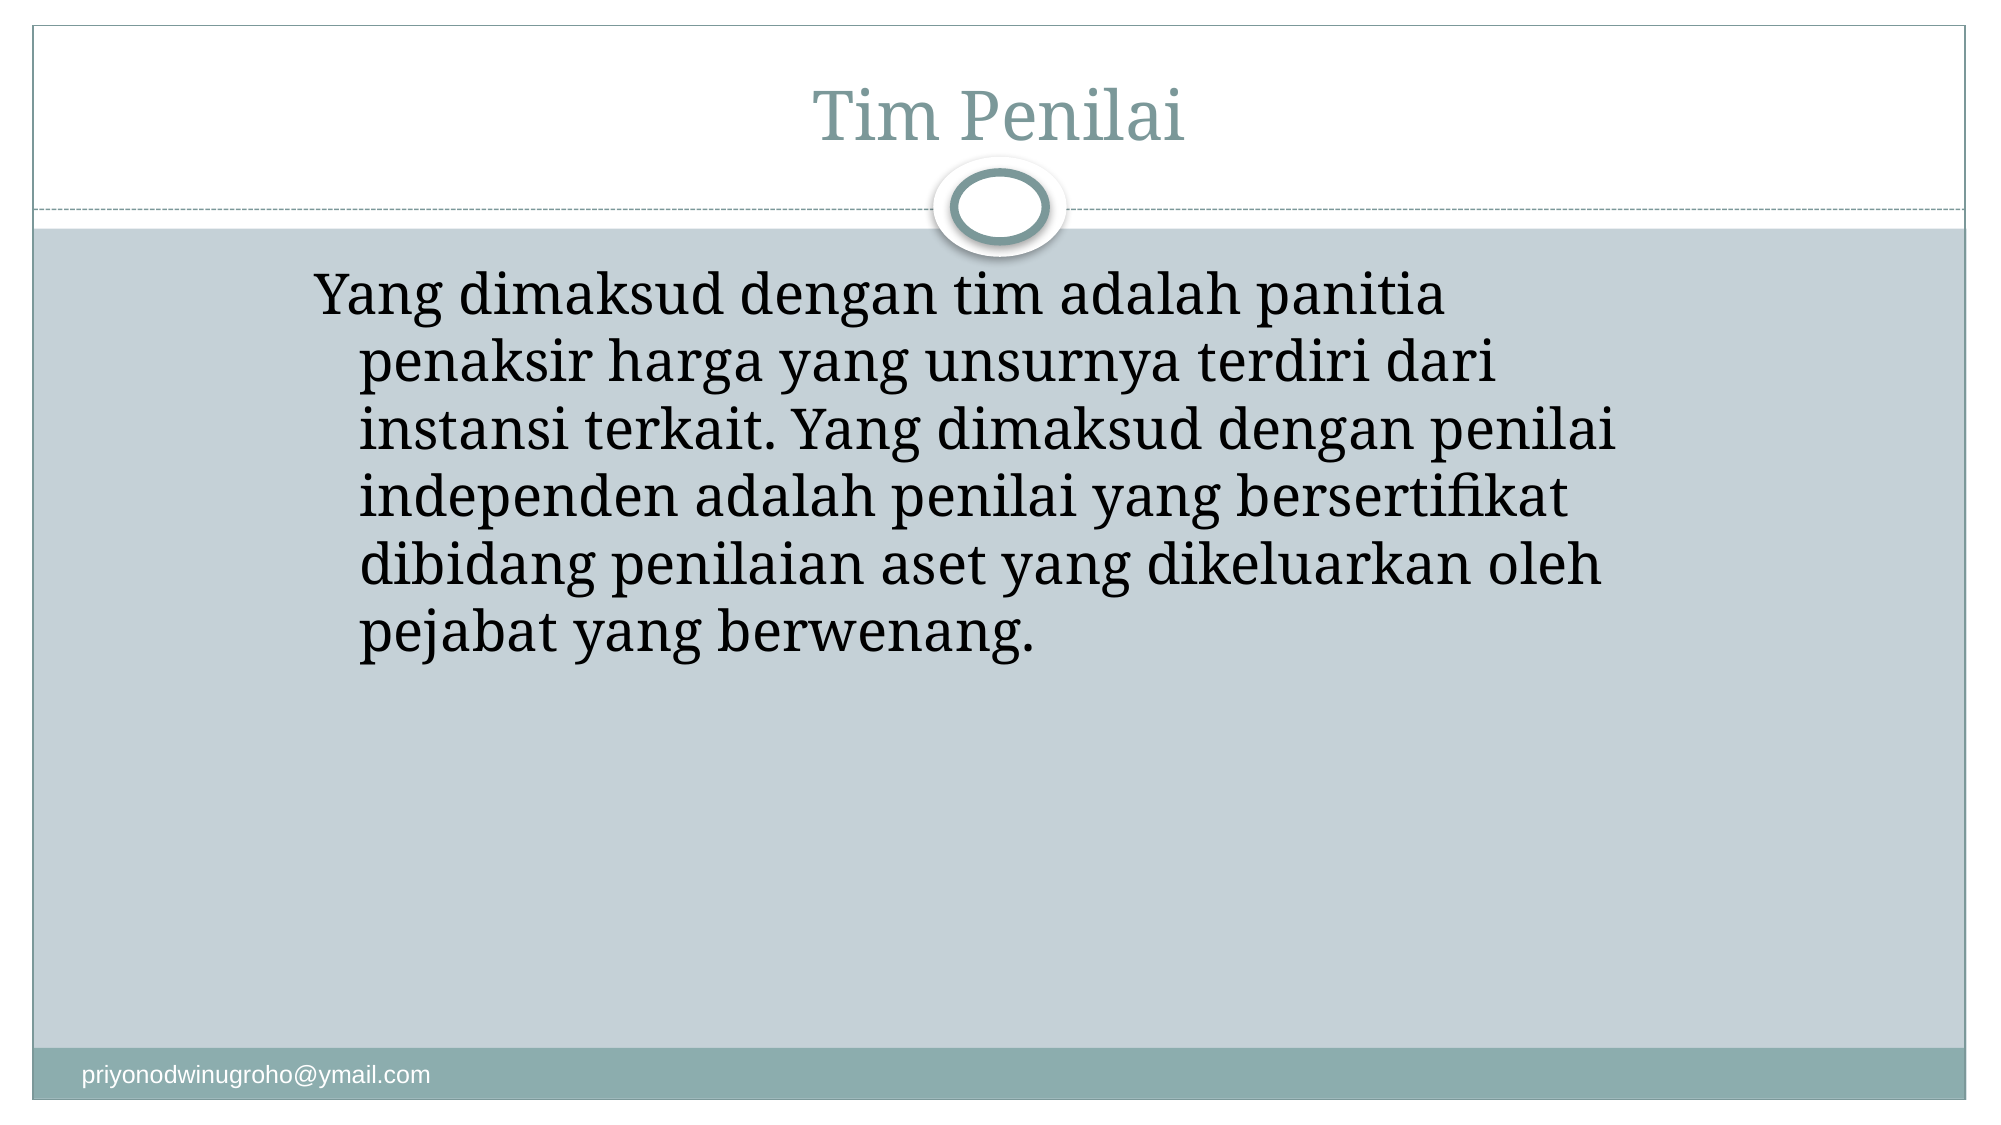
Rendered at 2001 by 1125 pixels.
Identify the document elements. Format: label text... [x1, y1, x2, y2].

footer priyonodwinugroho@ymail.com [66, 1051, 850, 1112]
list Yang dimaksud dengan tim adalah panitia penaksir harga yang unsurnya terdiri dari instansi terkait. Yang dimaksud dengan penilai independen adalah penilai yang bersertifikat dibidang penilaian aset yang dikeluarkan oleh pejabat yang berwenang. [299, 250, 1695, 1001]
title Tim Penilai [65, 37, 1933, 162]
